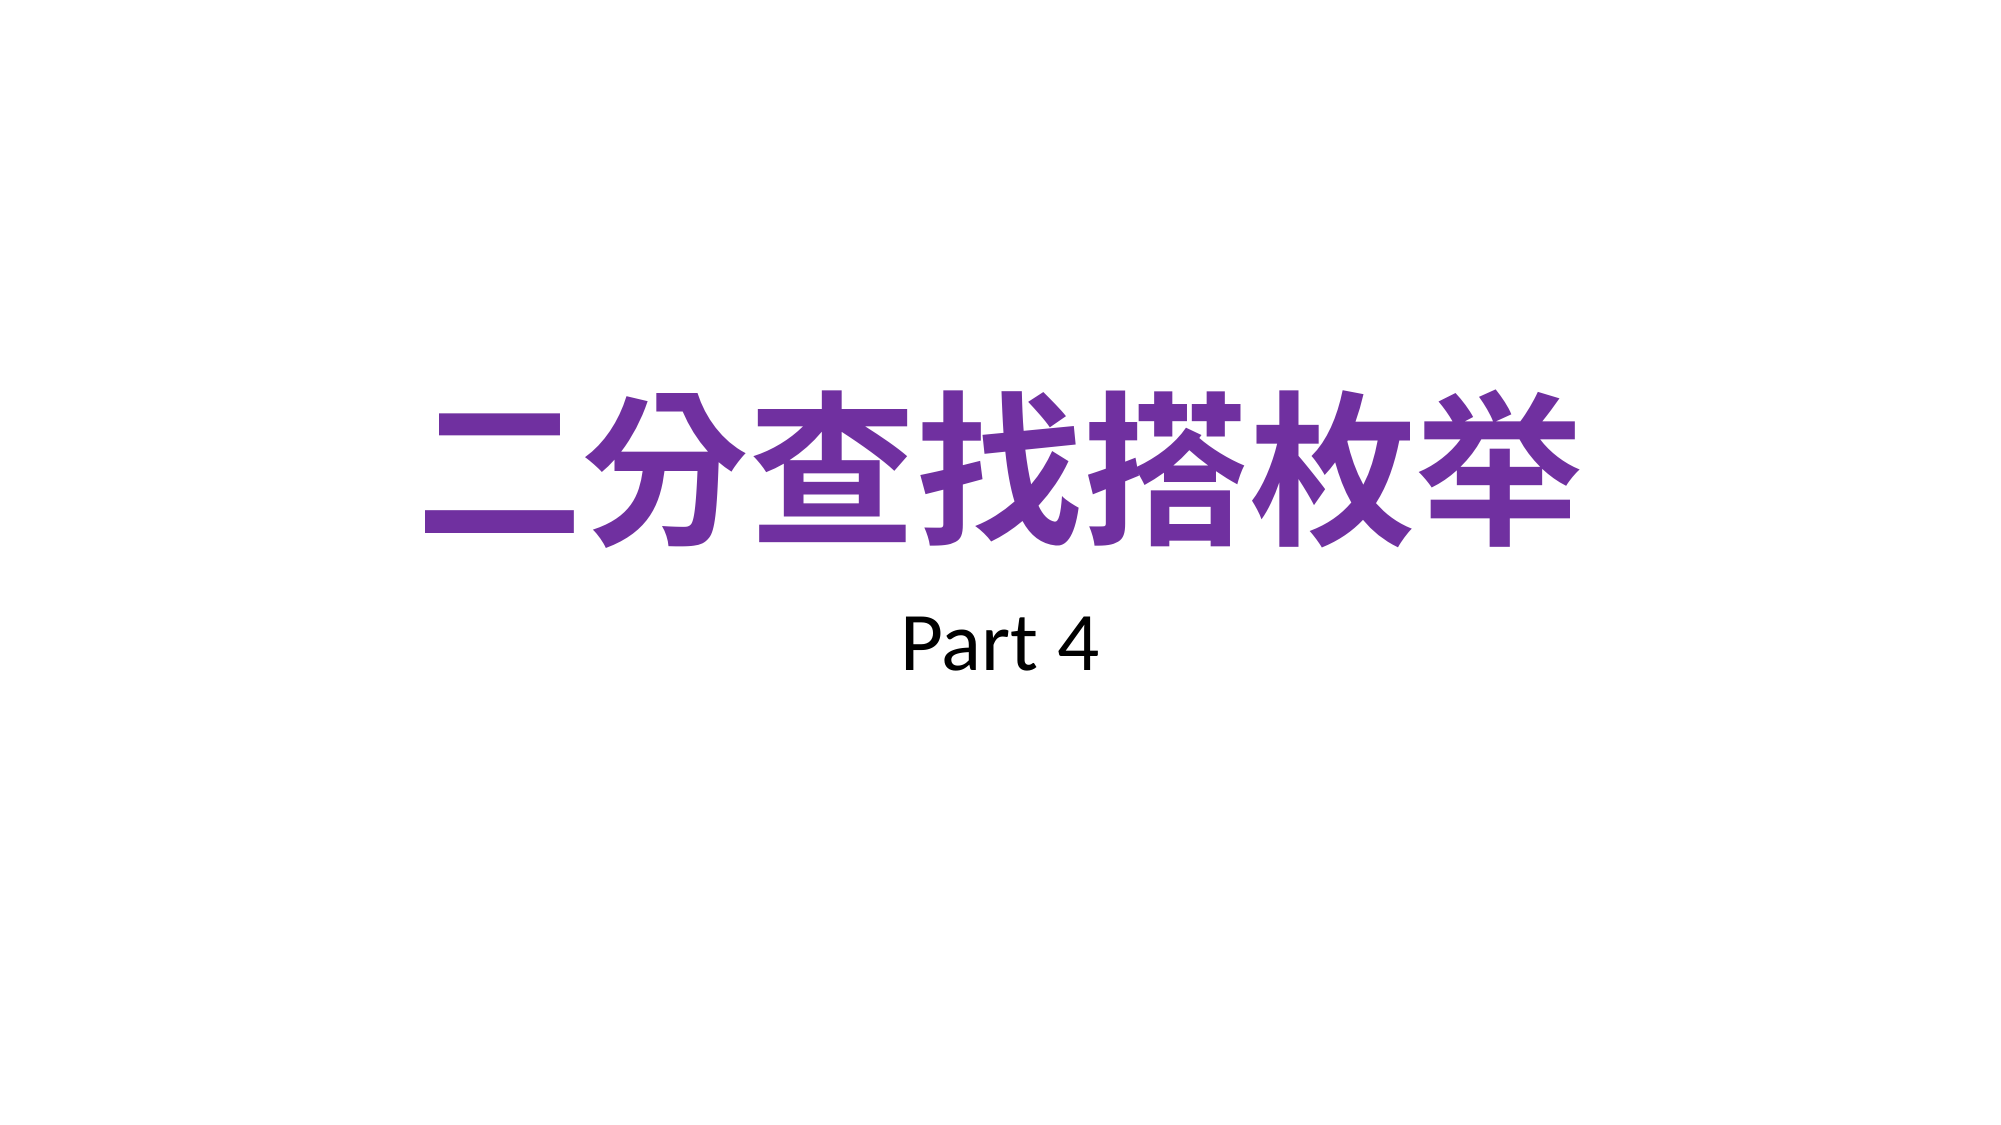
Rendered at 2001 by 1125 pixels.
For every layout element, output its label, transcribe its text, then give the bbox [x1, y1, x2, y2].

subtitle Part 4 [249, 590, 1750, 863]
title 二分查找搭枚举 [249, 184, 1750, 576]
